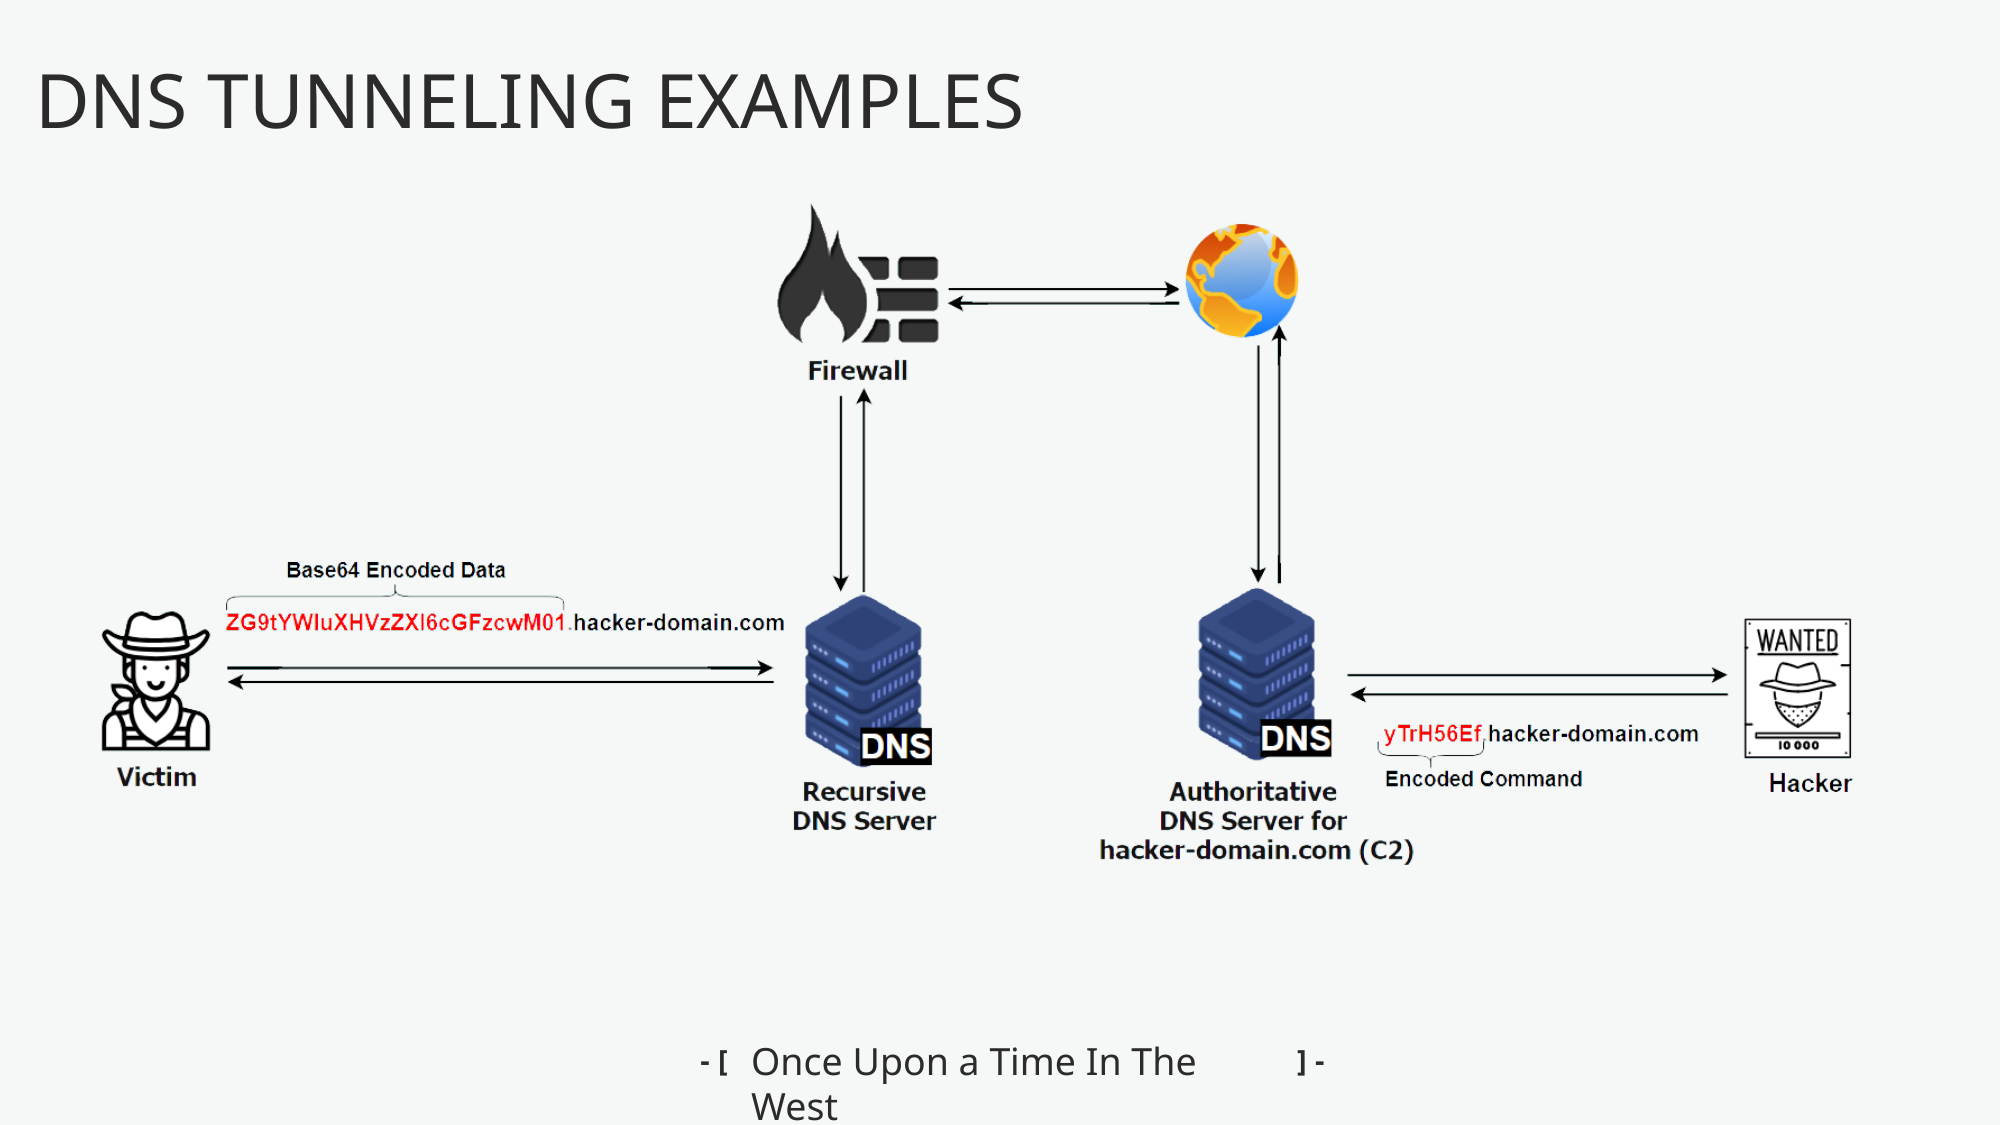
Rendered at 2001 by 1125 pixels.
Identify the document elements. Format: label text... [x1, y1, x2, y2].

picture [87, 187, 1941, 956]
text_box DNS TUNNELING EXAMPLES [20, 46, 1335, 152]
